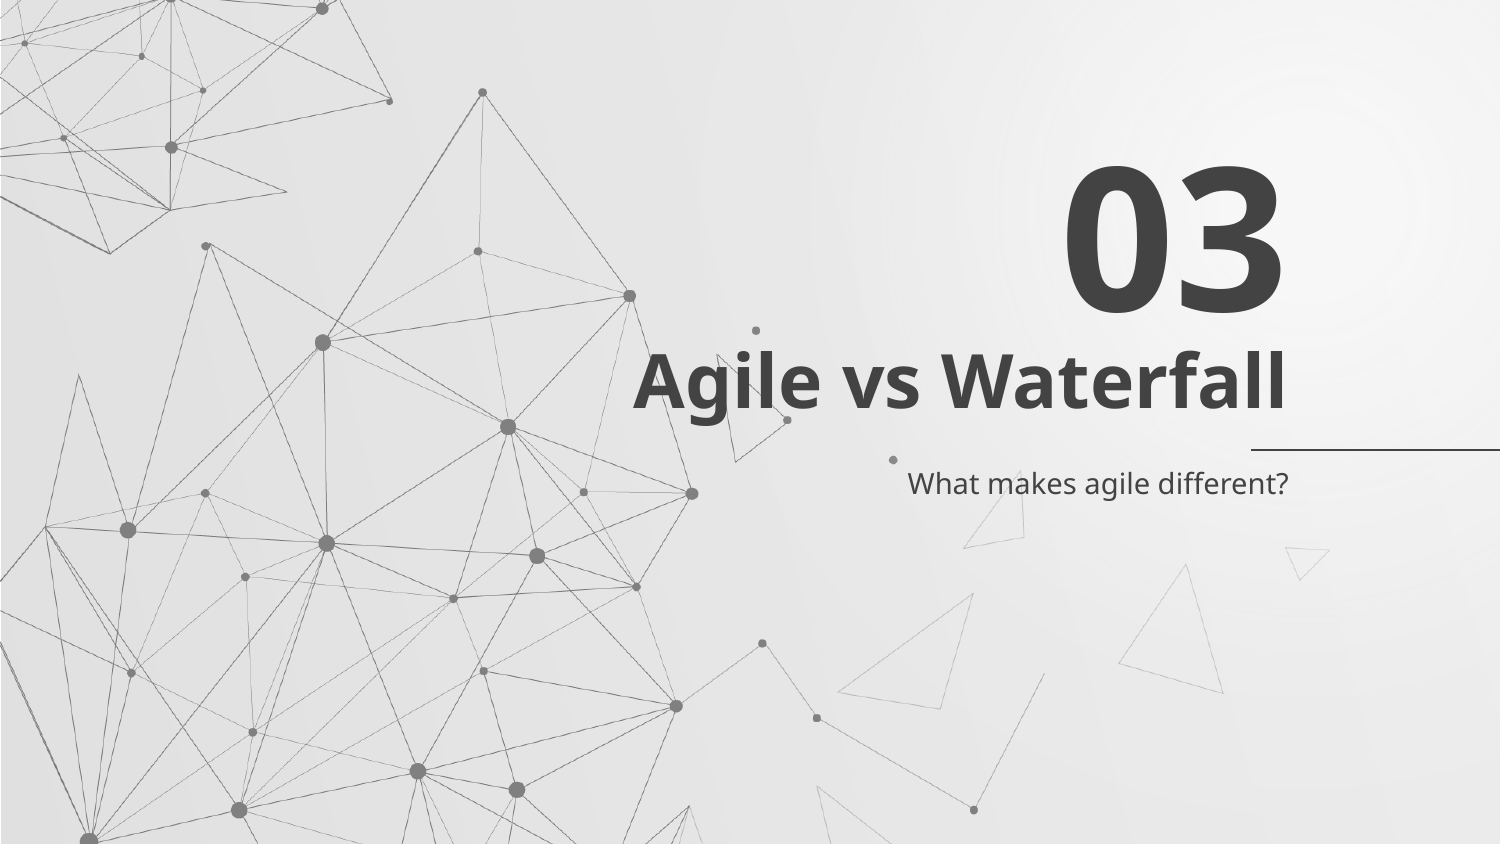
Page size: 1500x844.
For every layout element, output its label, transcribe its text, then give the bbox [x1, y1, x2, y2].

title 03 [815, 169, 1305, 294]
picture [0, 0, 1500, 844]
subtitle What makes agile different? [611, 449, 1305, 538]
title Agile vs Waterfall [451, 220, 1305, 537]
